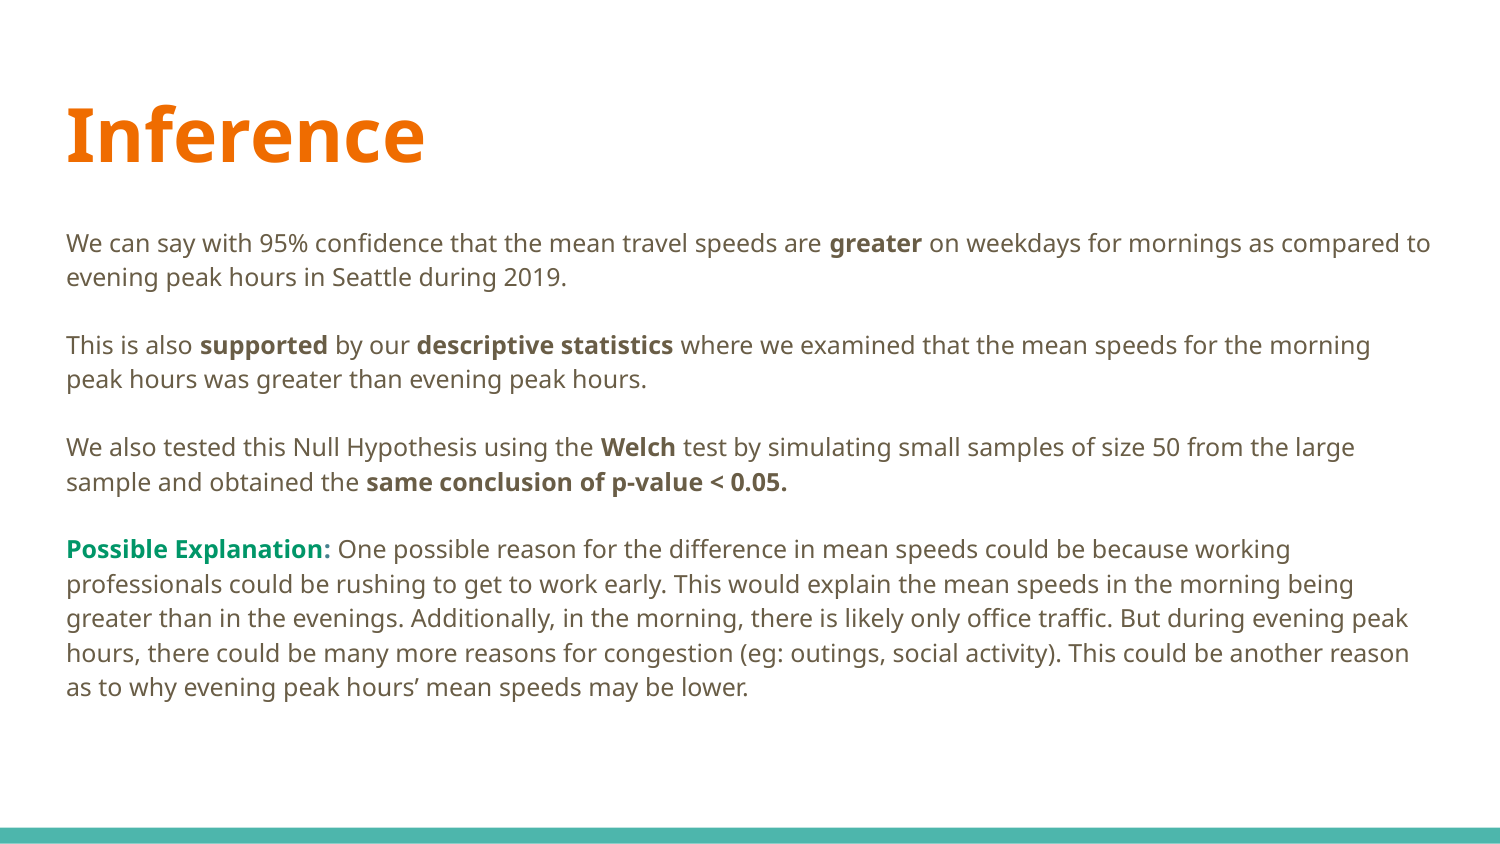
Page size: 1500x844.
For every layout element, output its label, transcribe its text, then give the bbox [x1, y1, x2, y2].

list We can say with 95% confidence that the mean travel speeds are greater on weekdays for mornings as compared to evening peak hours in Seattle during 2019. This is also supported by our descriptive statistics where we examined that the mean speeds for the morning peak hours was greater than evening peak hours. We also tested this Null Hypothesis using the Welch test by simulating small samples of size 50 from the large sample and obtained the same conclusion of p-value < 0.05. Possible Explanation: One possible reason for the difference in mean speeds could be because working professionals could be rushing to get to work early. This would explain the mean speeds in the morning being greater than in the evenings. Additionally, in the morning, there is likely only office traffic. But during evening peak hours, there could be many more reasons for congestion (eg: outings, social activity). This could be another reason as to why evening peak hours’ mean speeds may be lower. [51, 207, 1449, 809]
title Inference [51, 72, 1449, 189]
